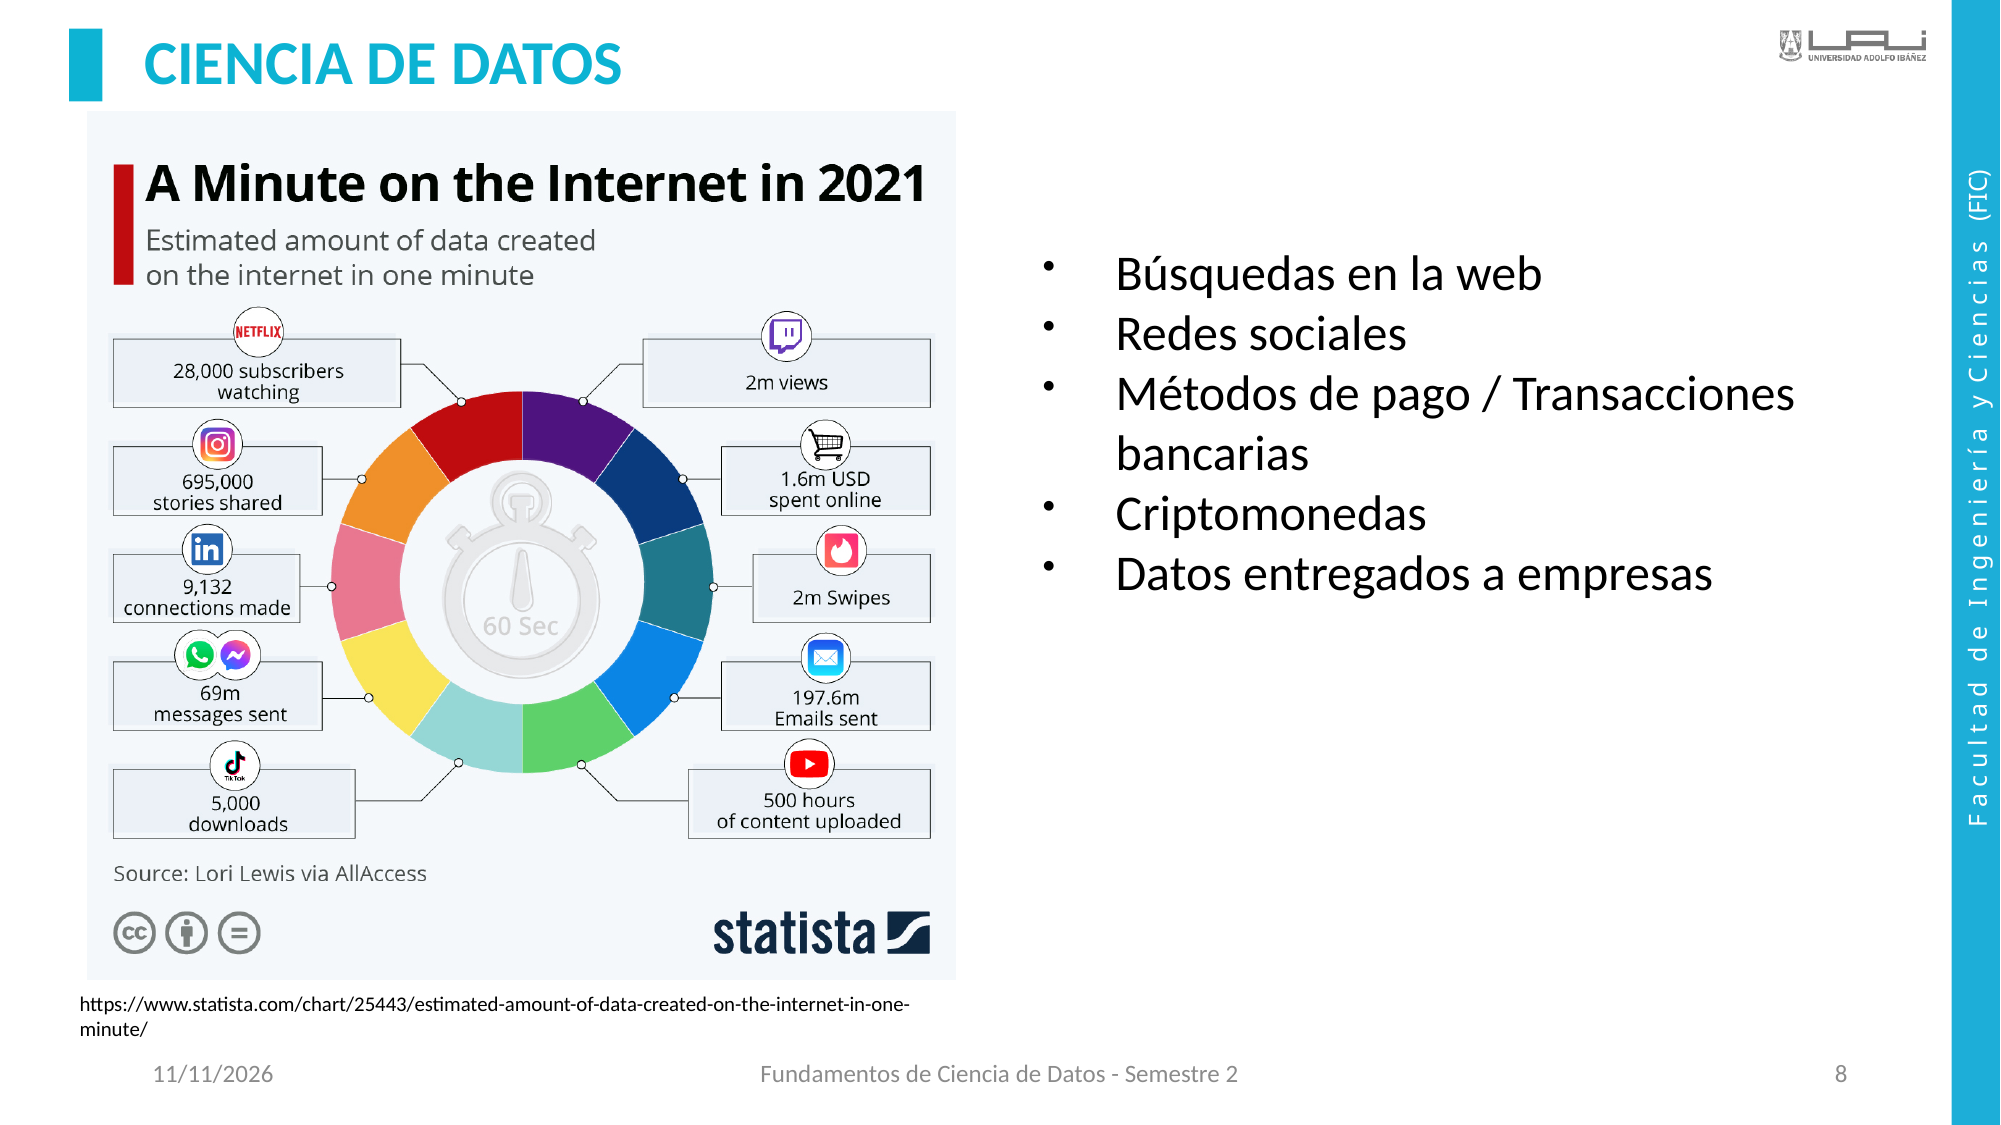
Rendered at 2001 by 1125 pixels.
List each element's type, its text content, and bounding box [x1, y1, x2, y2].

title CIENCIA DE DATOS [129, 17, 1725, 112]
picture [87, 111, 956, 980]
picture [1769, 17, 1939, 74]
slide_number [137, 1049, 588, 1103]
text_box https://www.statista.com/chart/25443/estimated-amount-of-data-created-on-the-internet-in-one-minute/ [64, 983, 956, 1049]
footer Fundamentos de Ciencia de Datos - Semestre 2 [662, 1042, 1338, 1103]
slide_number 8 [1412, 1042, 1863, 1103]
text_box Búsquedas en la web Redes sociales Métodos de pago / Transacciones bancarias Criptomonedas Datos entregados a empresas [956, 233, 1823, 669]
